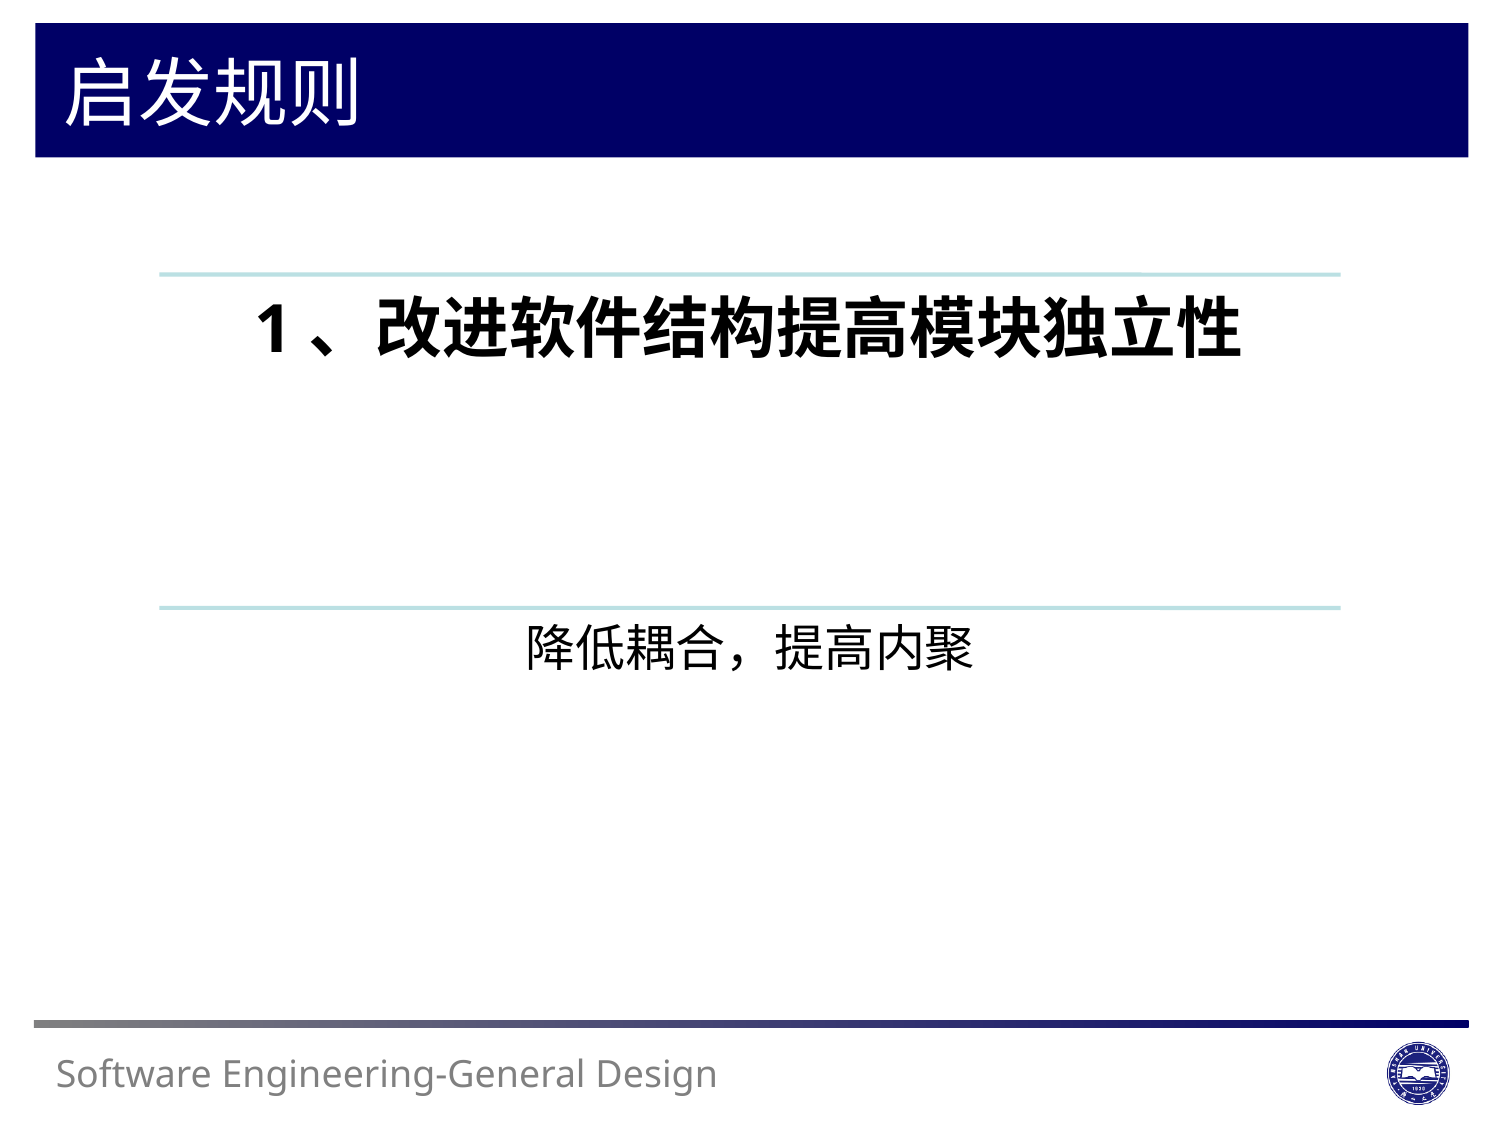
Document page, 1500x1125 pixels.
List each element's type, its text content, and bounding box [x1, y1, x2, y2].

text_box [159, 274, 1341, 942]
text_box 启发规则 [48, 38, 1371, 149]
picture [1375, 1039, 1461, 1110]
